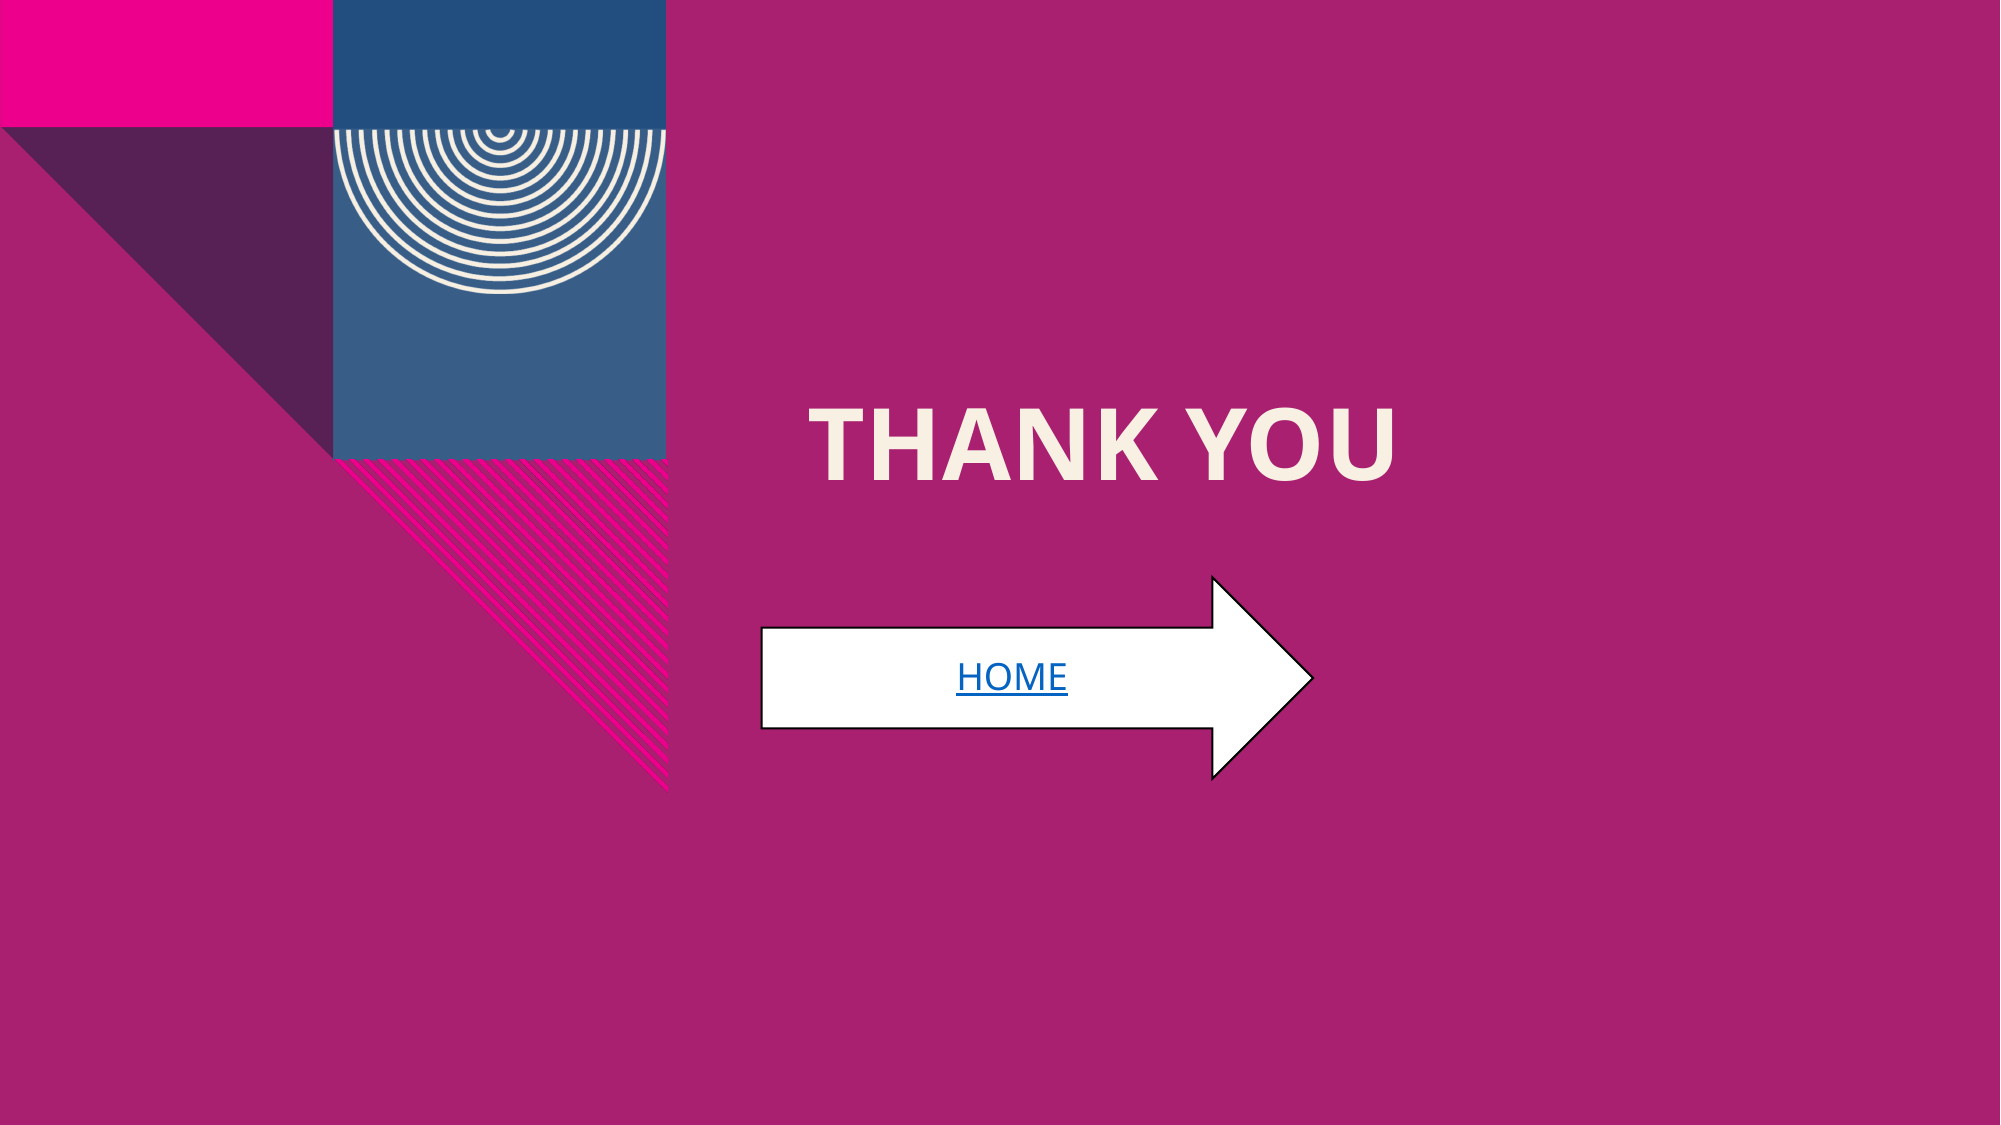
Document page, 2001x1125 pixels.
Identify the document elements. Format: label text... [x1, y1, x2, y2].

title Thank you [792, 108, 1875, 1017]
text_box HOME [760, 574, 1315, 782]
picture [0, 124, 669, 1125]
